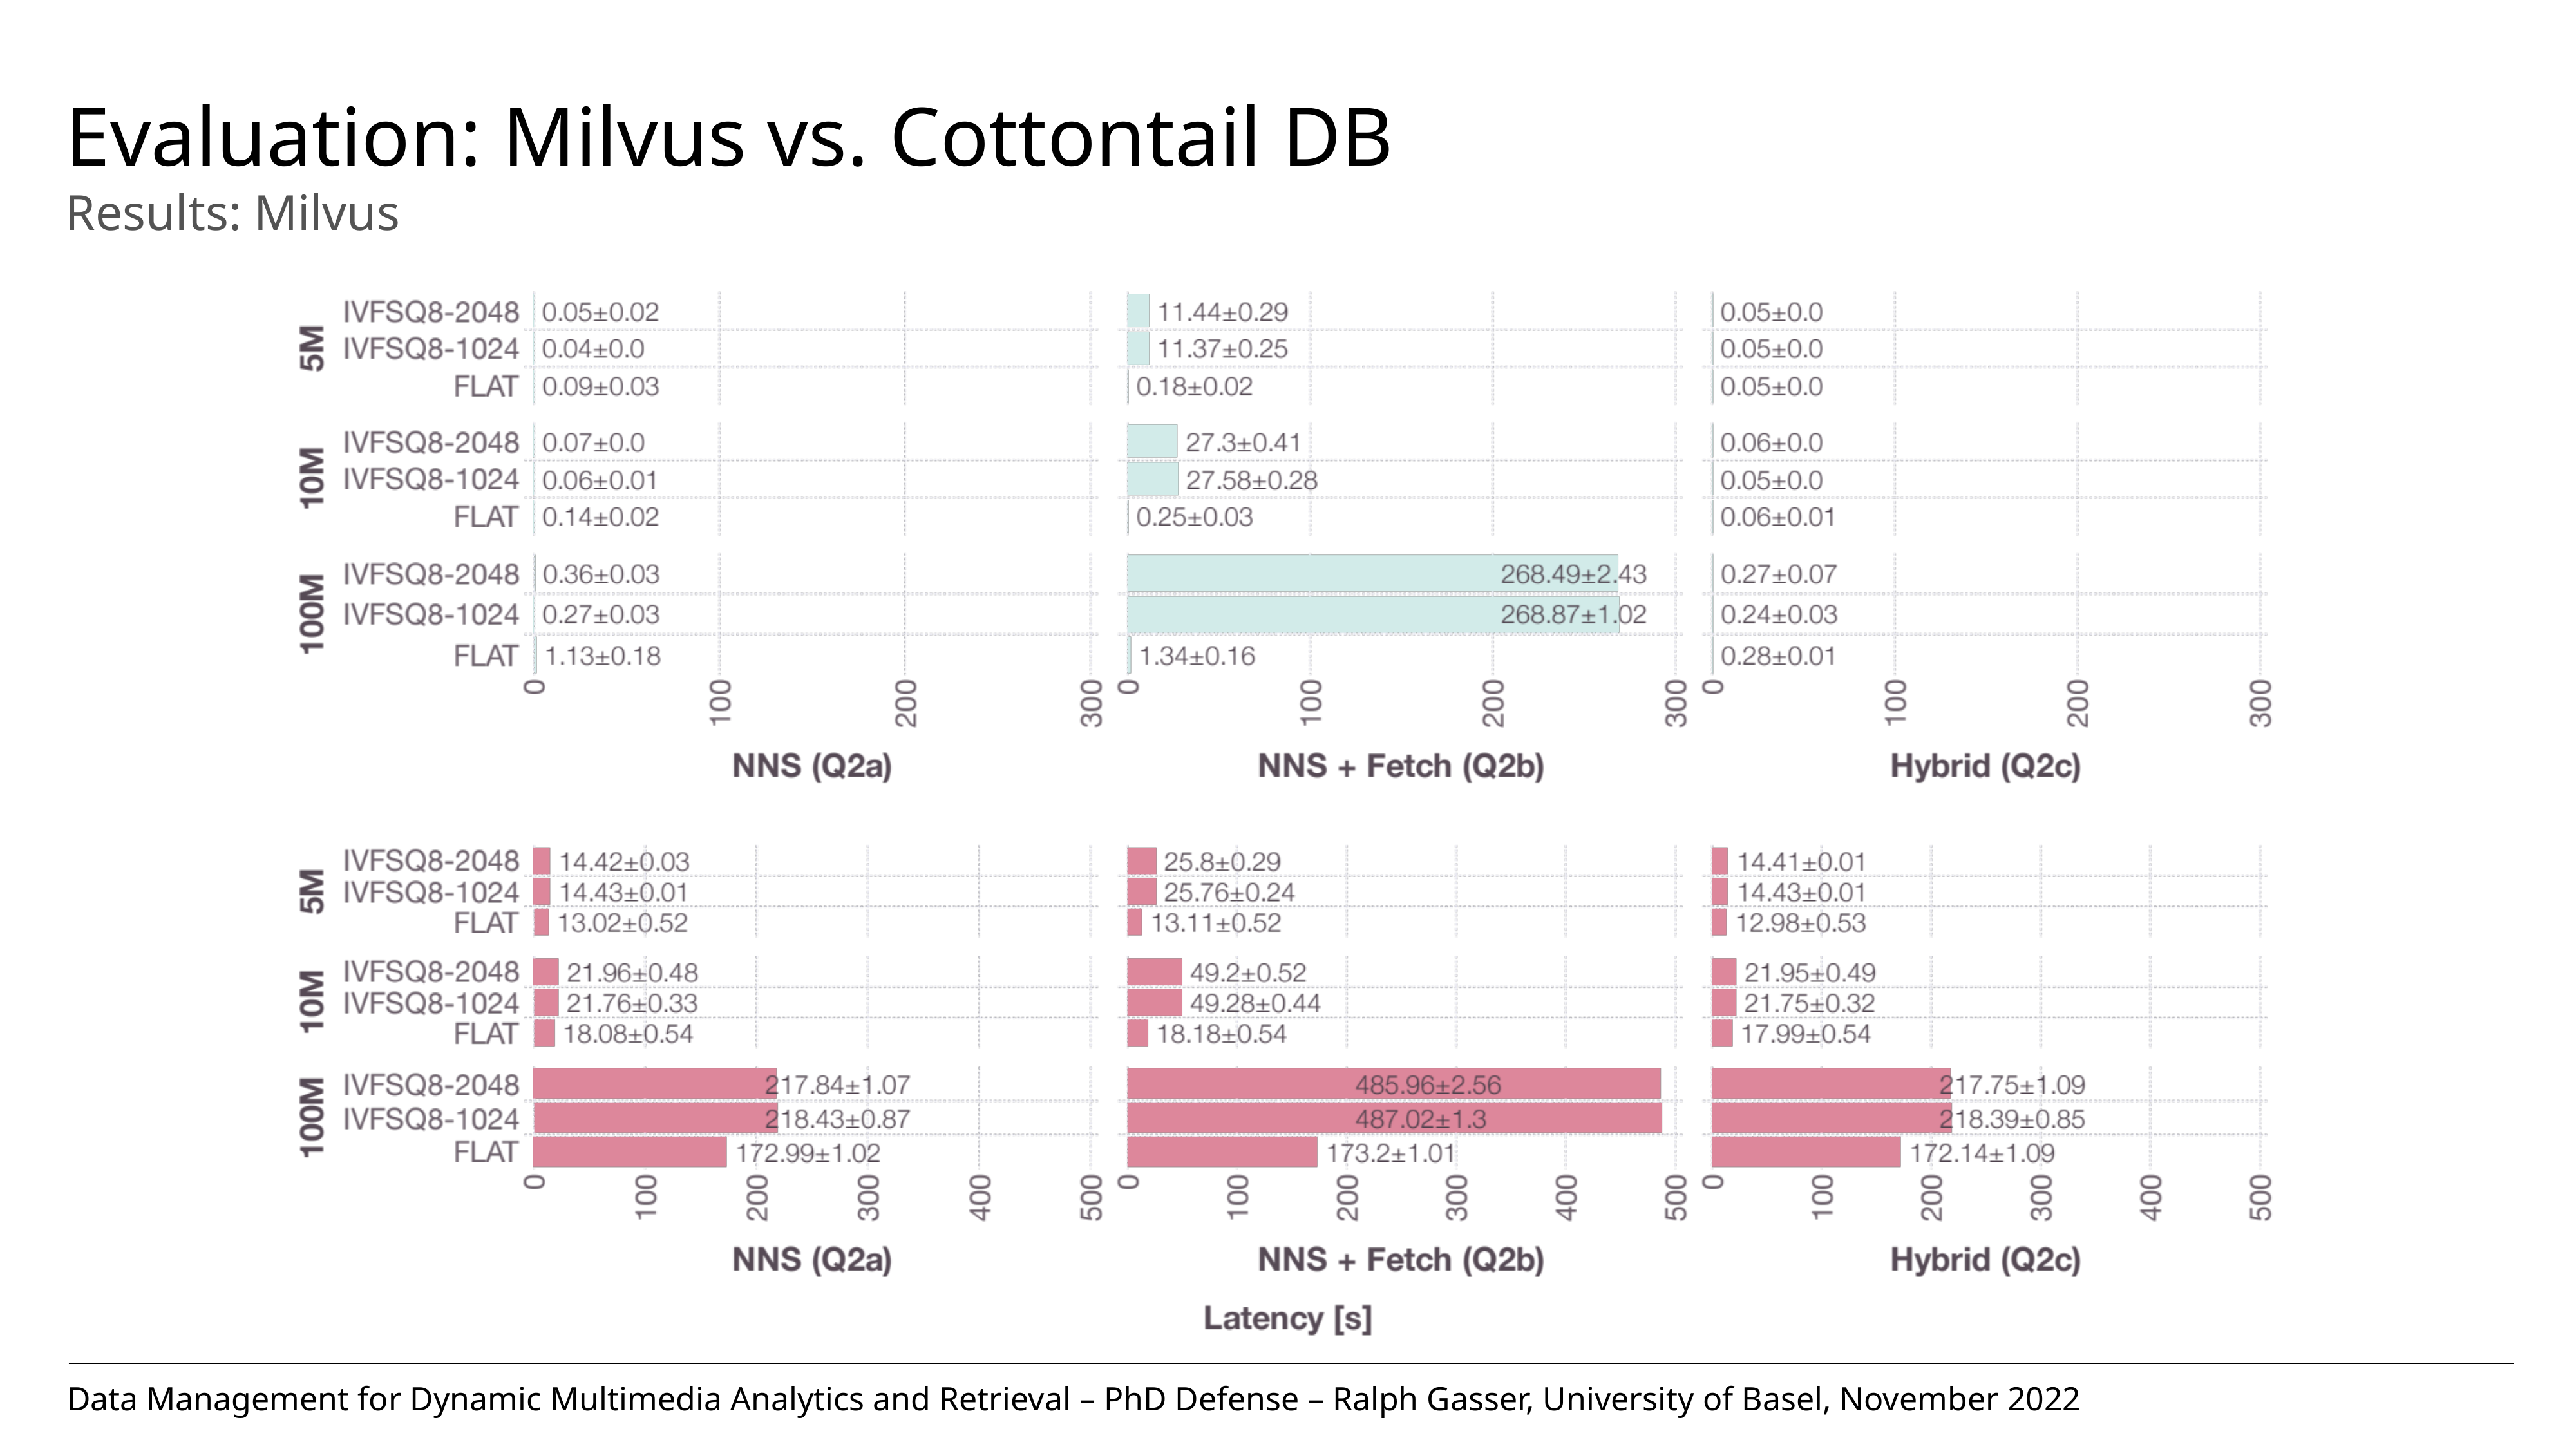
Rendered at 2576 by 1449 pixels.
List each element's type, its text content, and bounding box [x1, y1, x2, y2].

title Evaluation: Milvus vs. Cottontail DB Results: Milvus [65, 85, 2511, 322]
picture [276, 260, 2300, 1364]
